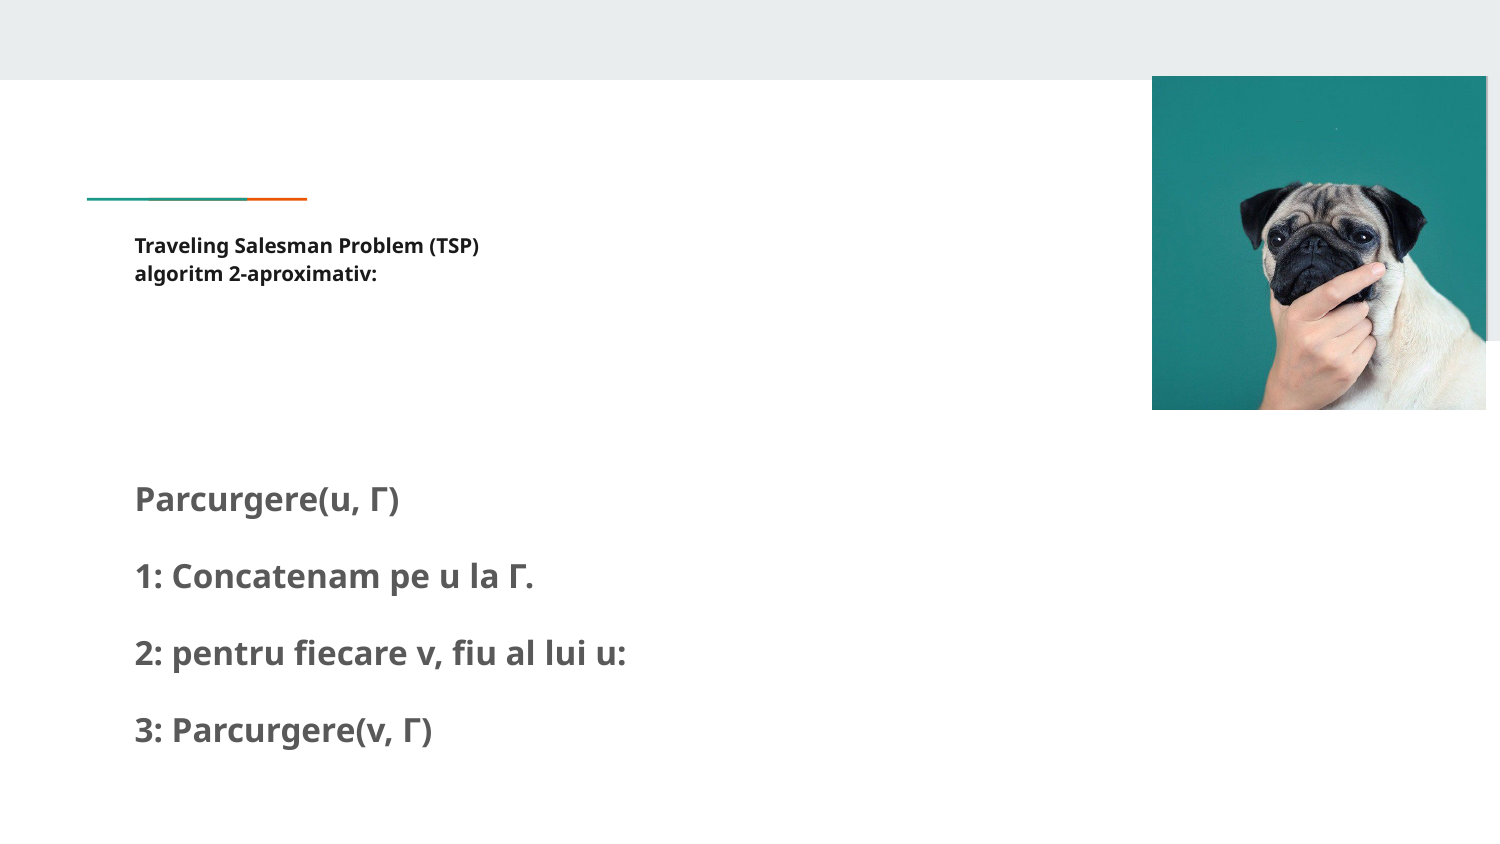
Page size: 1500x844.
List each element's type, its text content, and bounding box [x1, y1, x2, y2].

title Traveling Salesman Problem (TSP) algoritm 2-aproximativ: [119, 216, 1146, 305]
picture [1151, 75, 1500, 410]
list Parcurgere(u, Γ) 1: Concatenam pe u la Γ. 2: pentru fiecare v, fiu al lui u: 3: Parcurgere(v, Γ) [119, 341, 1381, 828]
